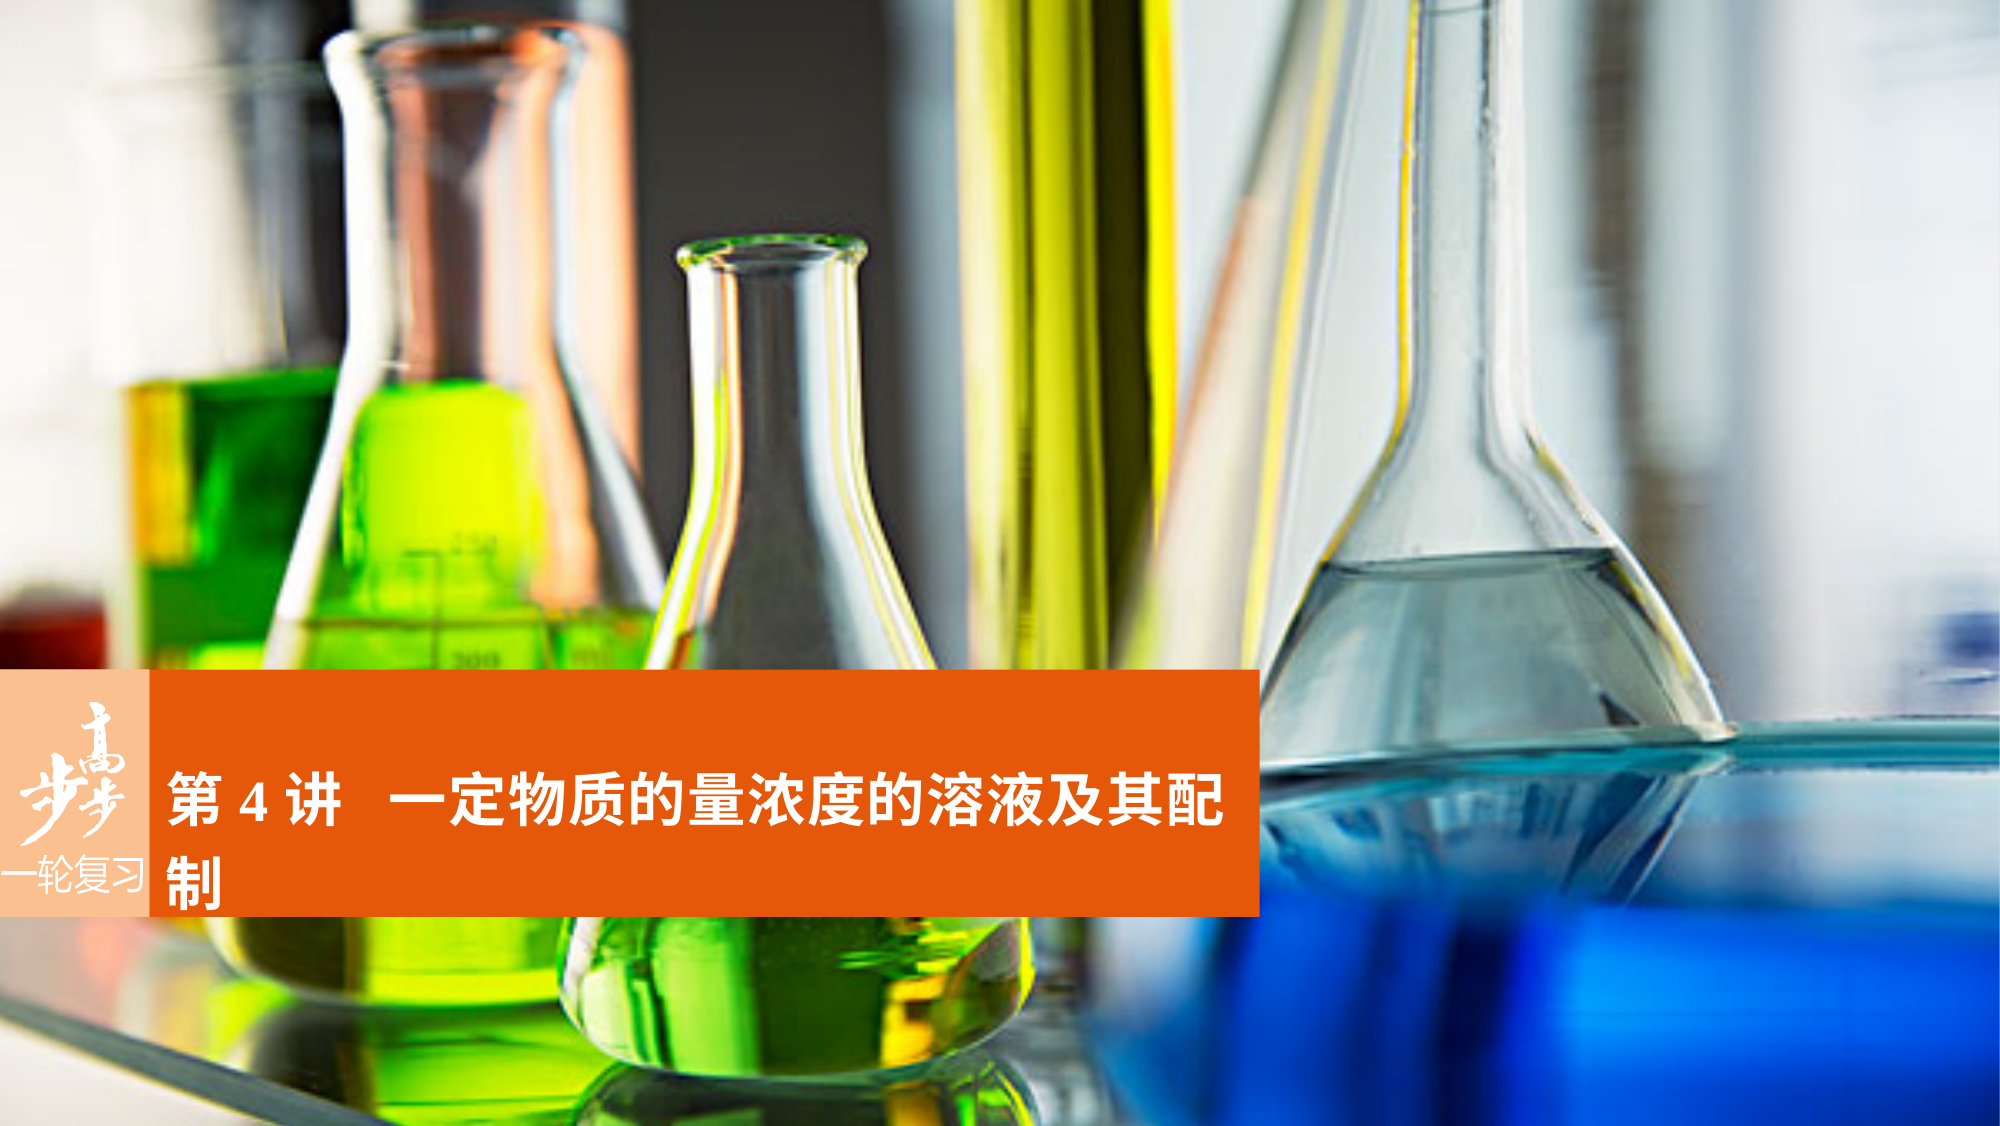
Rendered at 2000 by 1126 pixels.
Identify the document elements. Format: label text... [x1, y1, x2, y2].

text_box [0, 669, 150, 918]
picture [0, 0, 2000, 1126]
text_box [149, 668, 1262, 919]
text_box 第4讲 一定物质的量浓度的溶液及其配制 [155, 741, 1240, 841]
